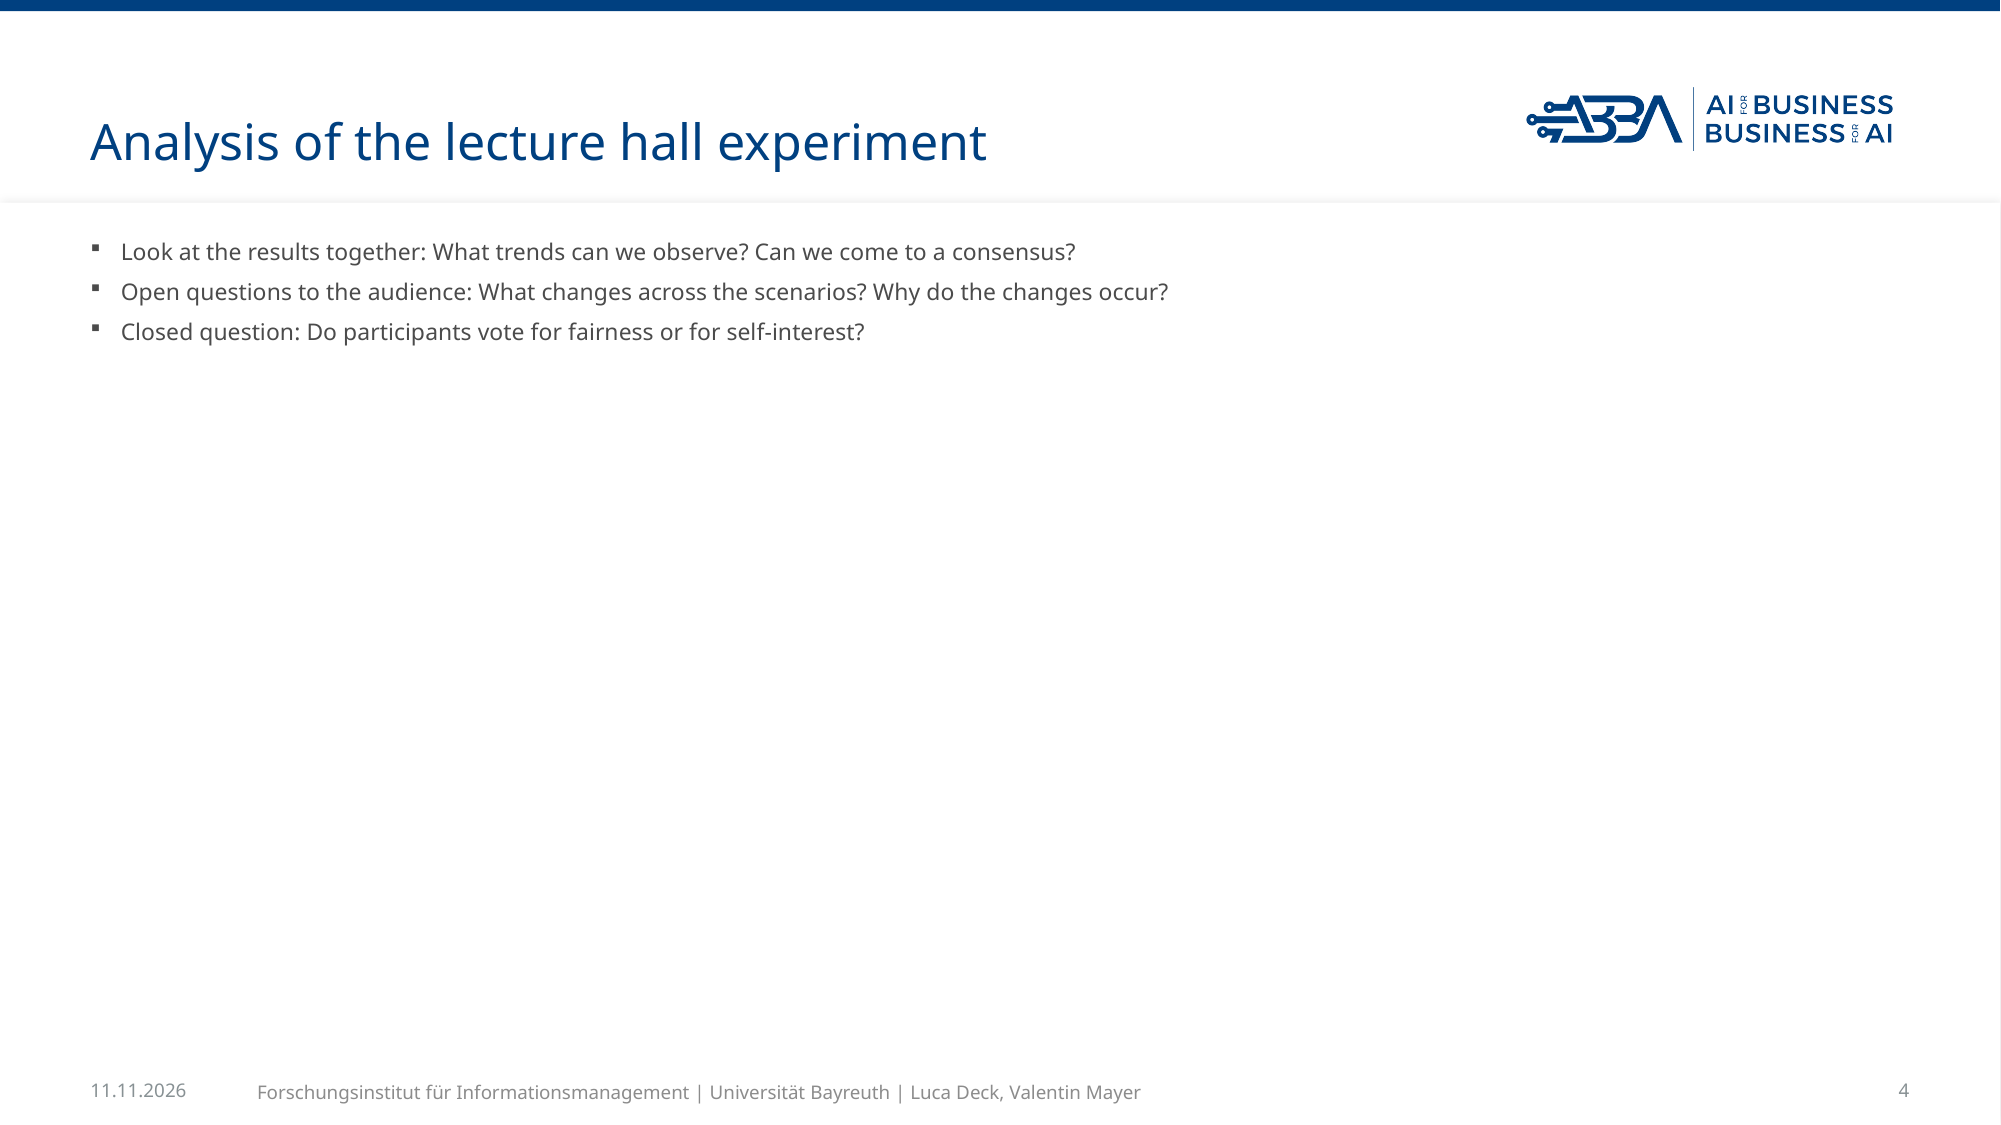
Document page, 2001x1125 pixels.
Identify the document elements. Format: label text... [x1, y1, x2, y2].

footer Forschungsinstitut für Informationsmanagement | Universität Bayreuth | Luca Deck, Valentin Mayer [257, 1080, 1743, 1104]
list Look at the results together: What trends can we observe? Can we come to a consensus? Open questions to the audience: What changes across the scenarios? Why do the changes occur? Closed question: Do participants vote for fairness or for self-interest? [90, 237, 1910, 965]
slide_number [90, 1080, 218, 1104]
slide_number 4 [1859, 1080, 1910, 1104]
picture [1520, 81, 1899, 157]
title Analysis of the lecture hall experiment [90, 66, 1412, 172]
